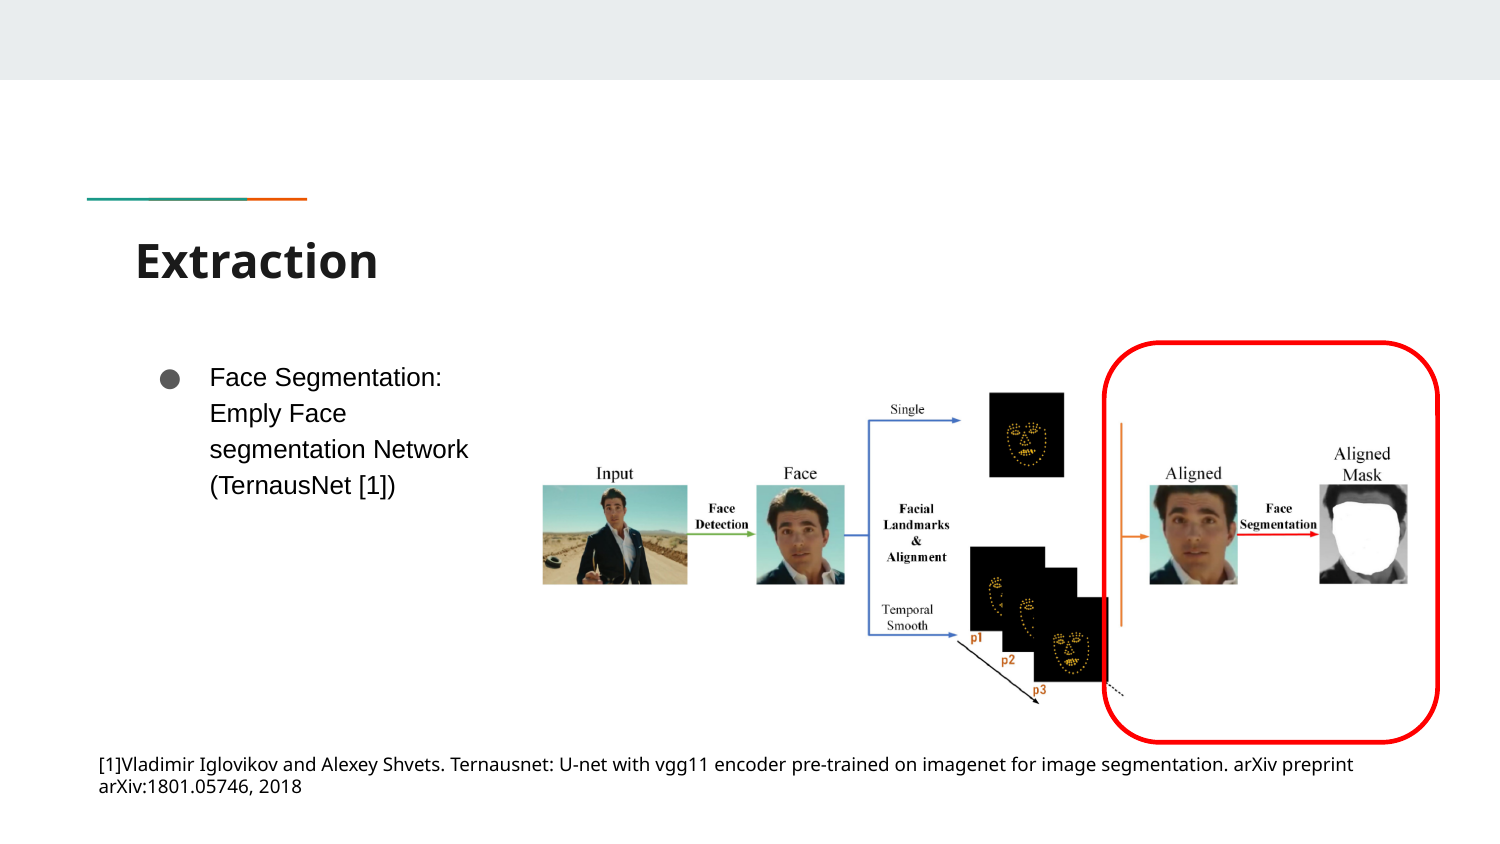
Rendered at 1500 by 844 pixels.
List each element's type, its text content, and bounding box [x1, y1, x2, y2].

text_box [1140, 739, 1401, 743]
text_box [1]Vladimir Iglovikov and Alexey Shvets. Ternausnet: U-net with vgg11 encoder pre-trained on imagenet for image segmentation. arXiv preprint arXiv:1801.05746, 2018 [83, 737, 1449, 813]
title Extraction [119, 216, 1381, 305]
list Face Segmentation: Emply Face segmentation Network (TernausNet [1]) [119, 341, 439, 712]
picture [445, 310, 1500, 731]
